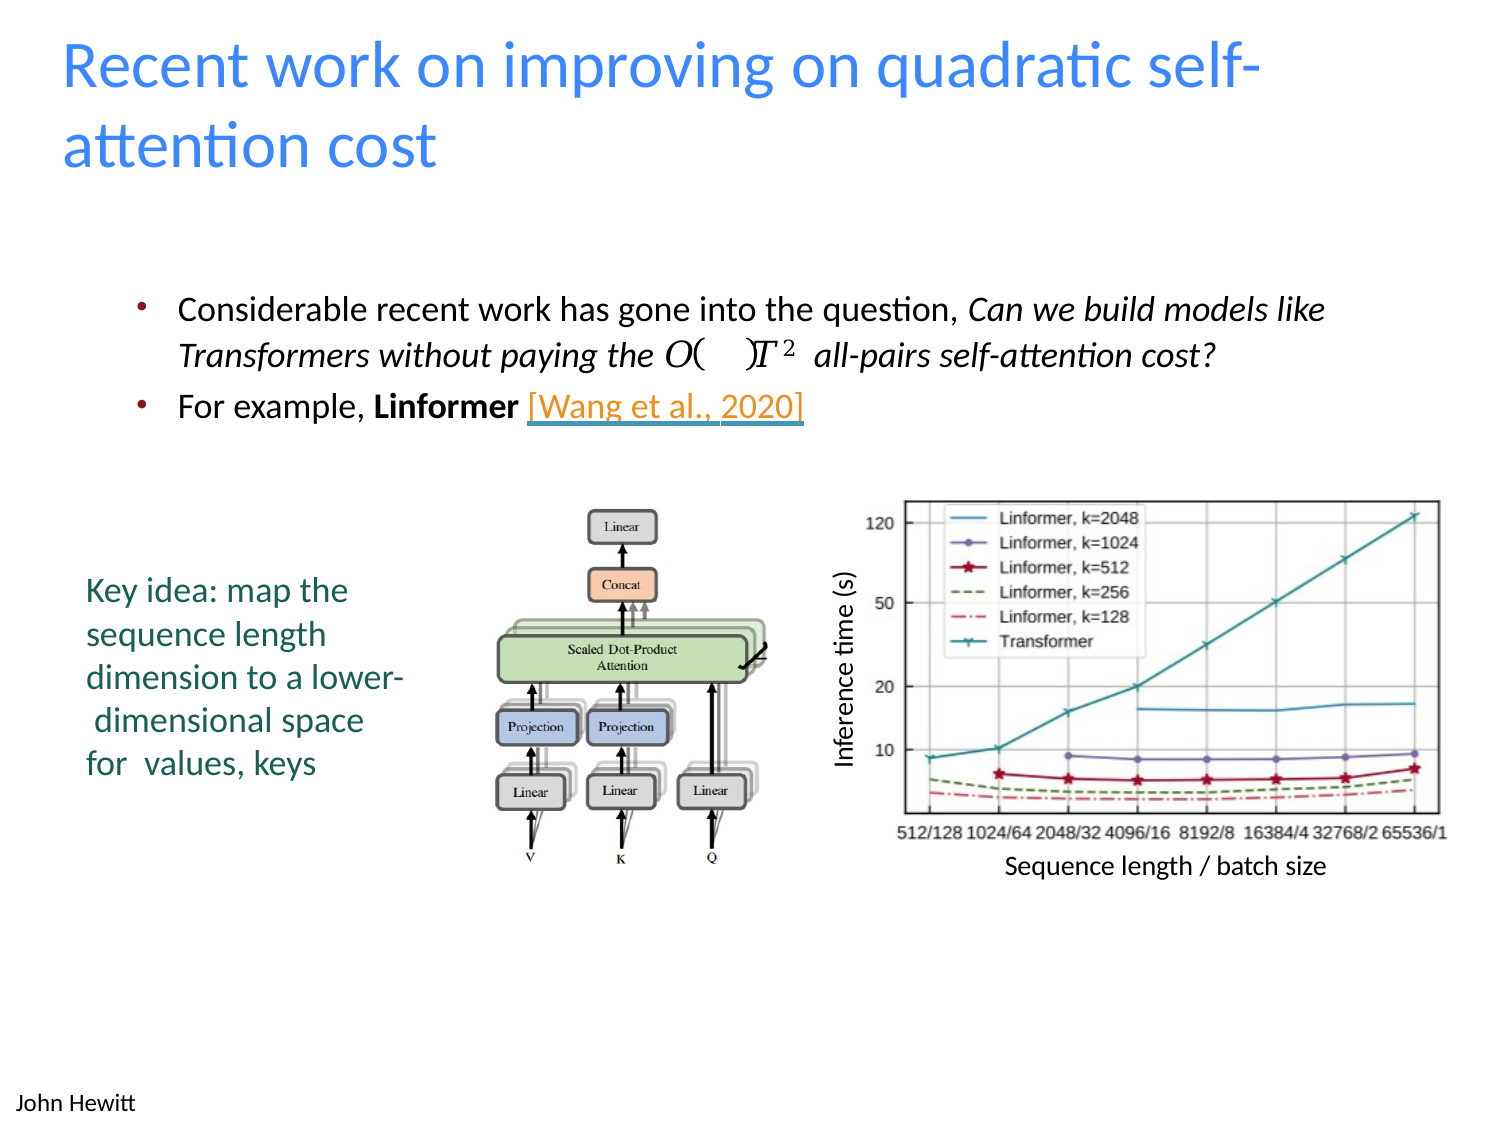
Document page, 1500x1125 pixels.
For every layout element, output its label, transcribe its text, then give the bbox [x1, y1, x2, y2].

text_box Sequence length / batch size [1003, 848, 1333, 881]
picture [495, 508, 768, 864]
text_box Considerable recent work has gone into the question, Can we build models like Transformers without paying the 𝑂 𝑇2 all-pairs self-attention cost? For example, Linformer [Wang et al., 2020] [132, 283, 1332, 427]
text_box Inference time (s) [830, 565, 860, 771]
title Recent work on improving on quadratic self-attention cost [62, 20, 1434, 183]
text_box John Hewitt [1, 1079, 152, 1125]
text_box Key idea: map the sequence length dimension to a lower- dimensional space for values, keys [84, 565, 409, 783]
picture [866, 500, 1449, 840]
